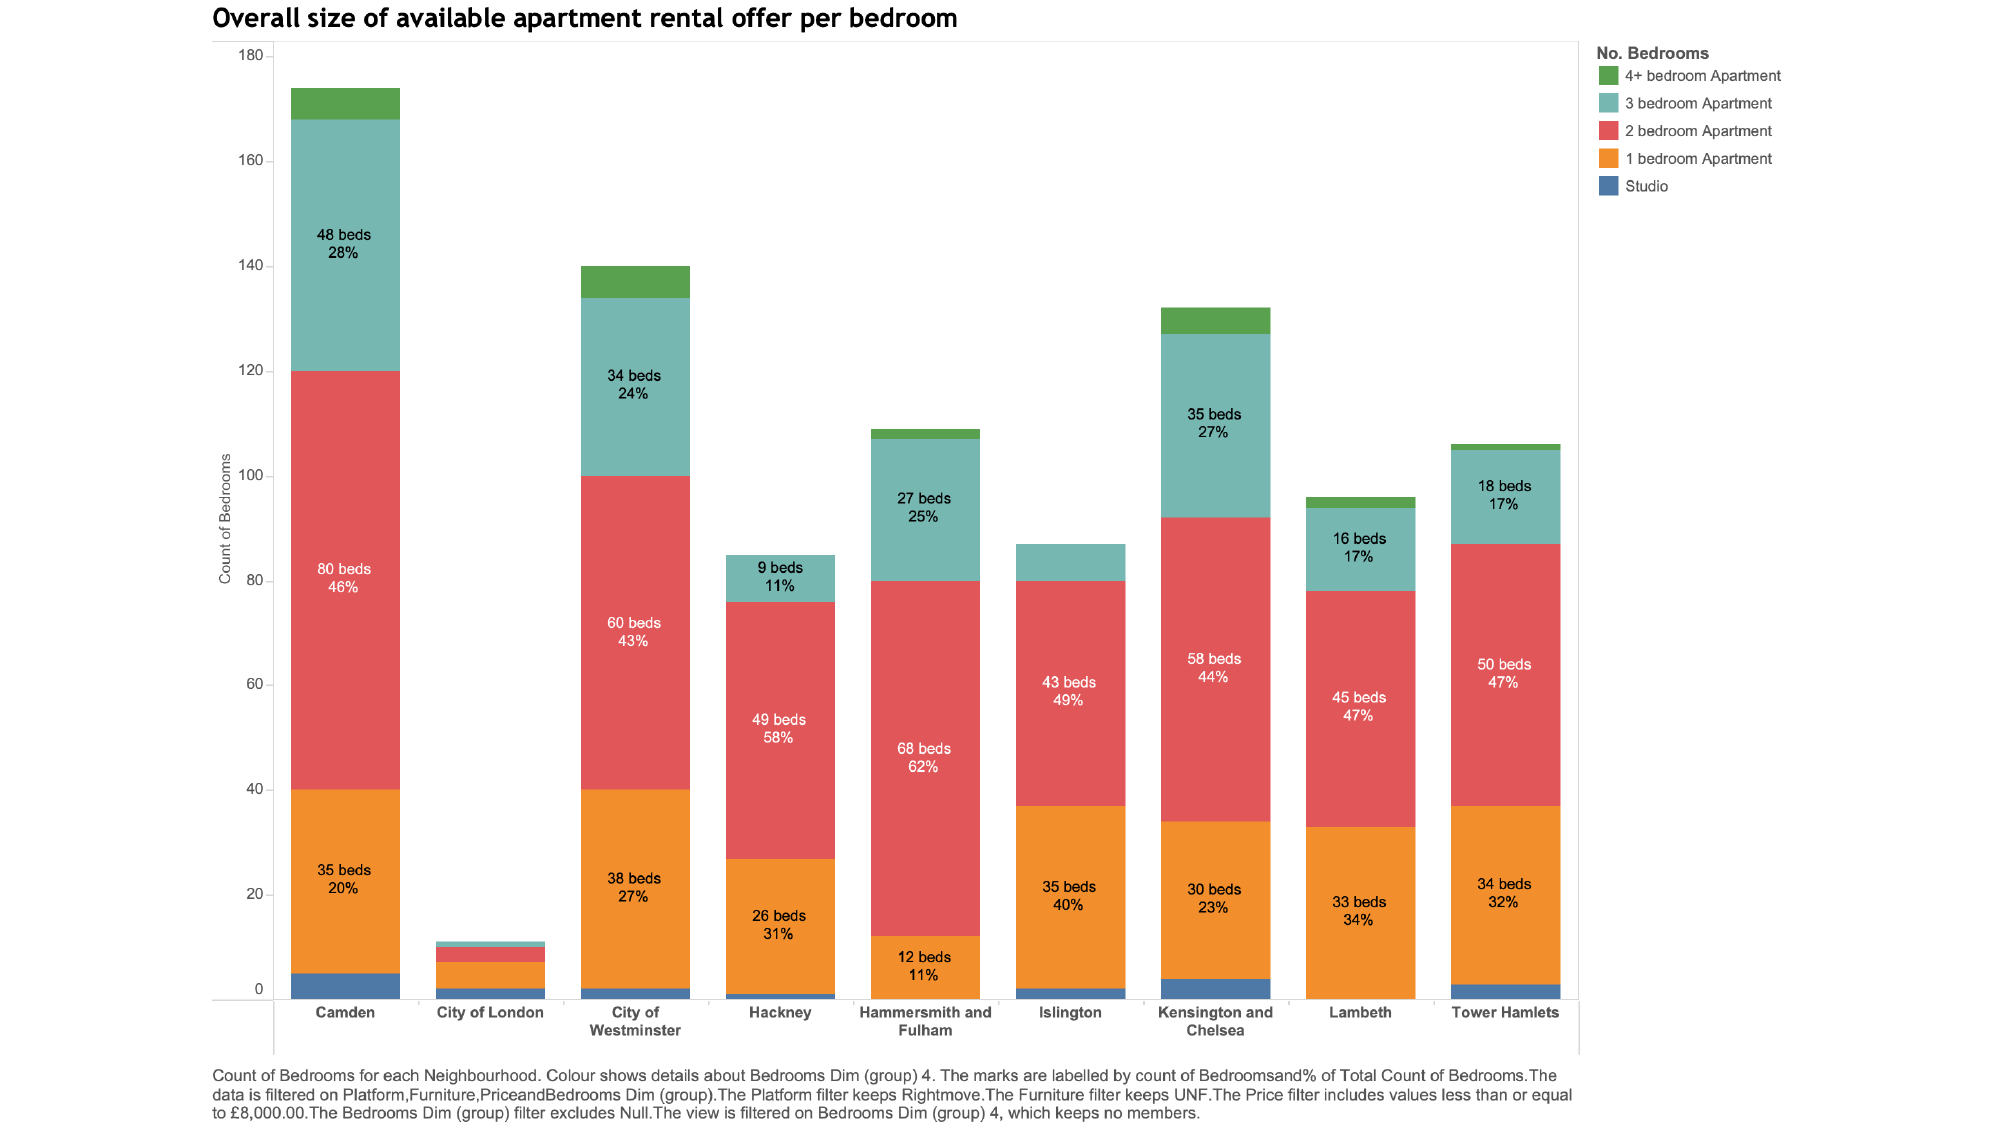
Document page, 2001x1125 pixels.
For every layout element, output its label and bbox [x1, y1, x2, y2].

picture [212, 0, 1788, 1125]
